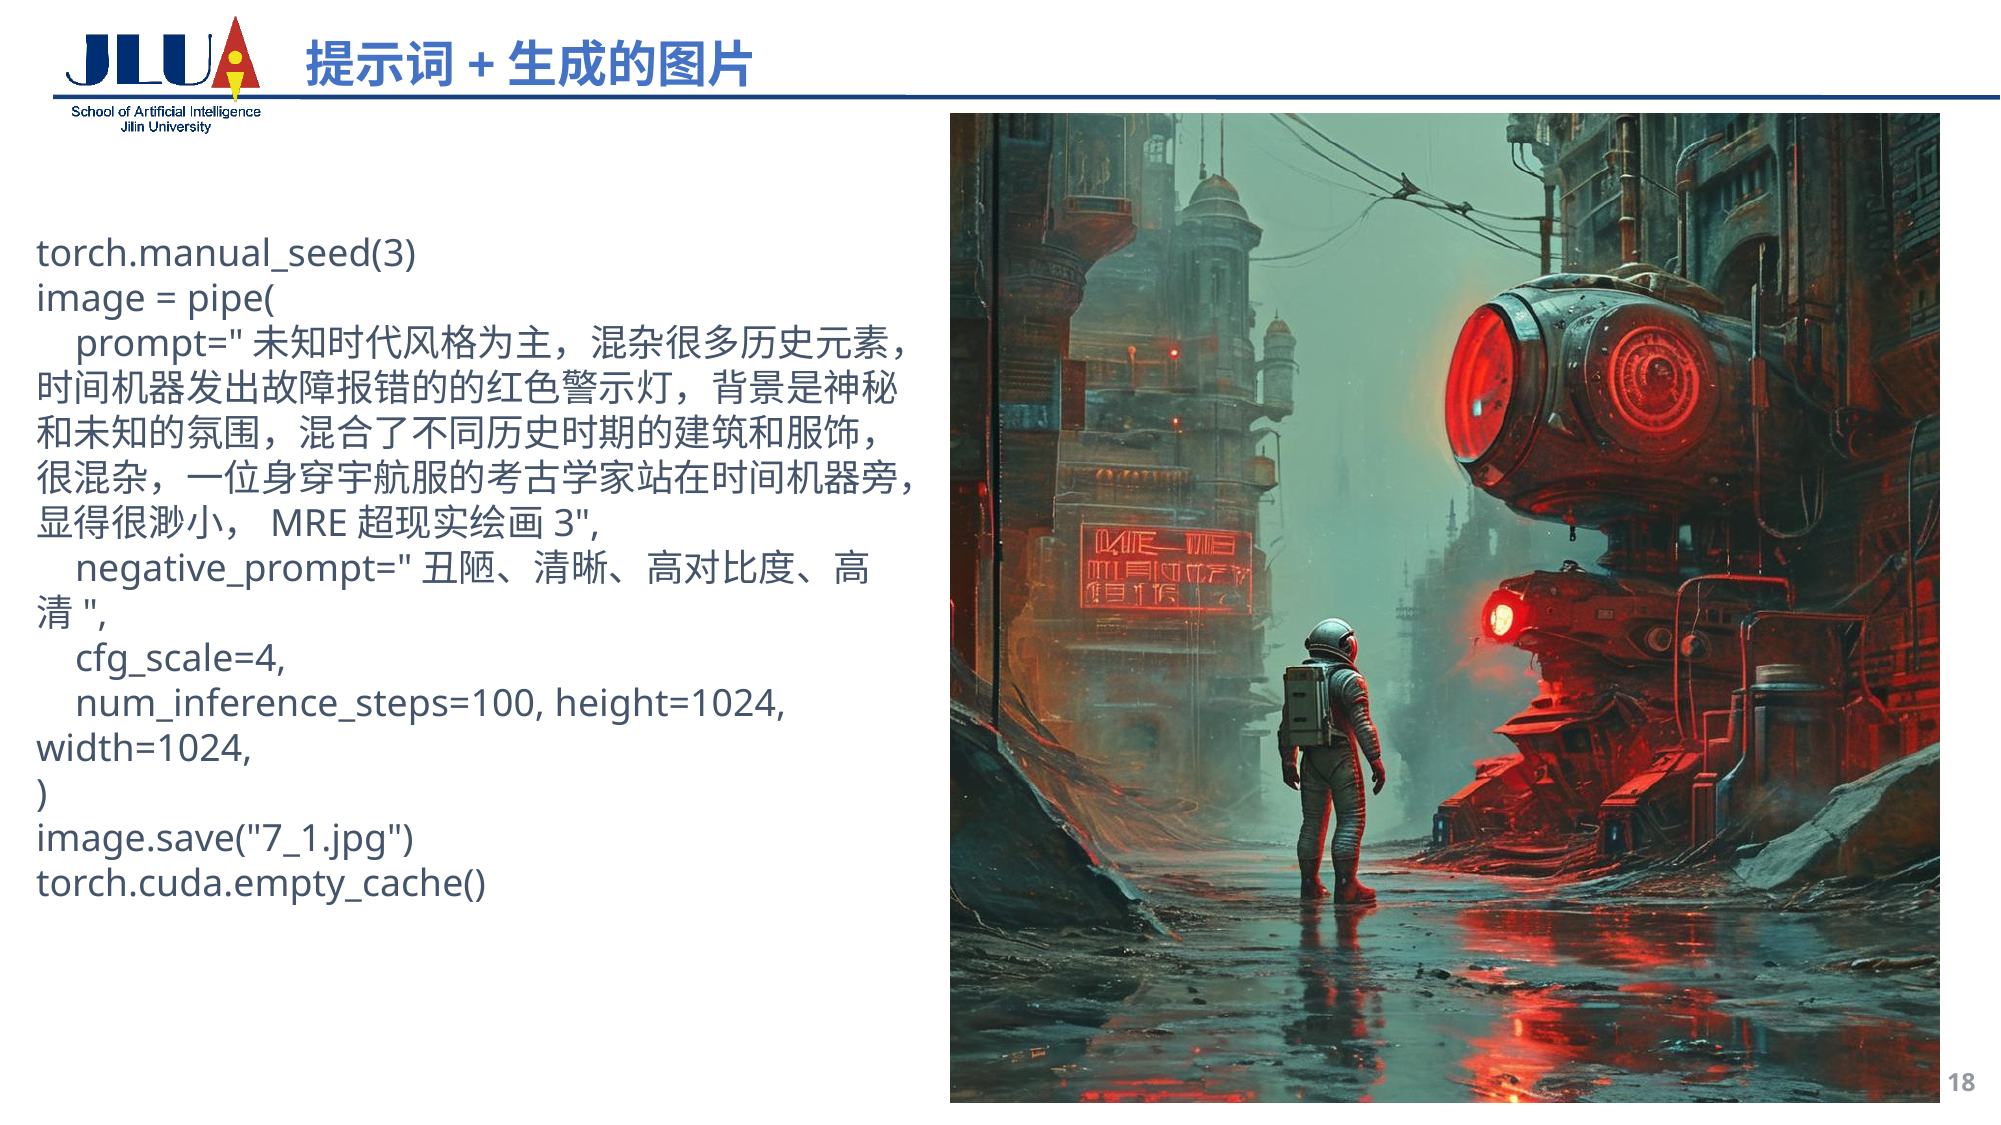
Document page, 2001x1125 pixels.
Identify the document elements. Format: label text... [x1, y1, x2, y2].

text_box torch.manual_seed(3) image = pipe( prompt="未知时代风格为主，混杂很多历史元素，时间机器发出故障报错的的红色警示灯，背景是神秘和未知的氛围，混合了不同历史时期的建筑和服饰，很混杂，一位身穿宇航服的考古学家站在时间机器旁，显得很渺小，MRE超现实绘画3", negative_prompt="丑陋、清晰、高对比度、高清", cfg_scale=4, num_inference_steps=100, height=1024, width=1024, ) image.save("7_1.jpg") torch.cuda.empty_cache() [21, 221, 925, 912]
picture [53, 8, 291, 141]
picture [950, 113, 1940, 1103]
slide_number 18 [1540, 1053, 1991, 1113]
title 提示词+生成的图片 [290, 31, 2000, 97]
